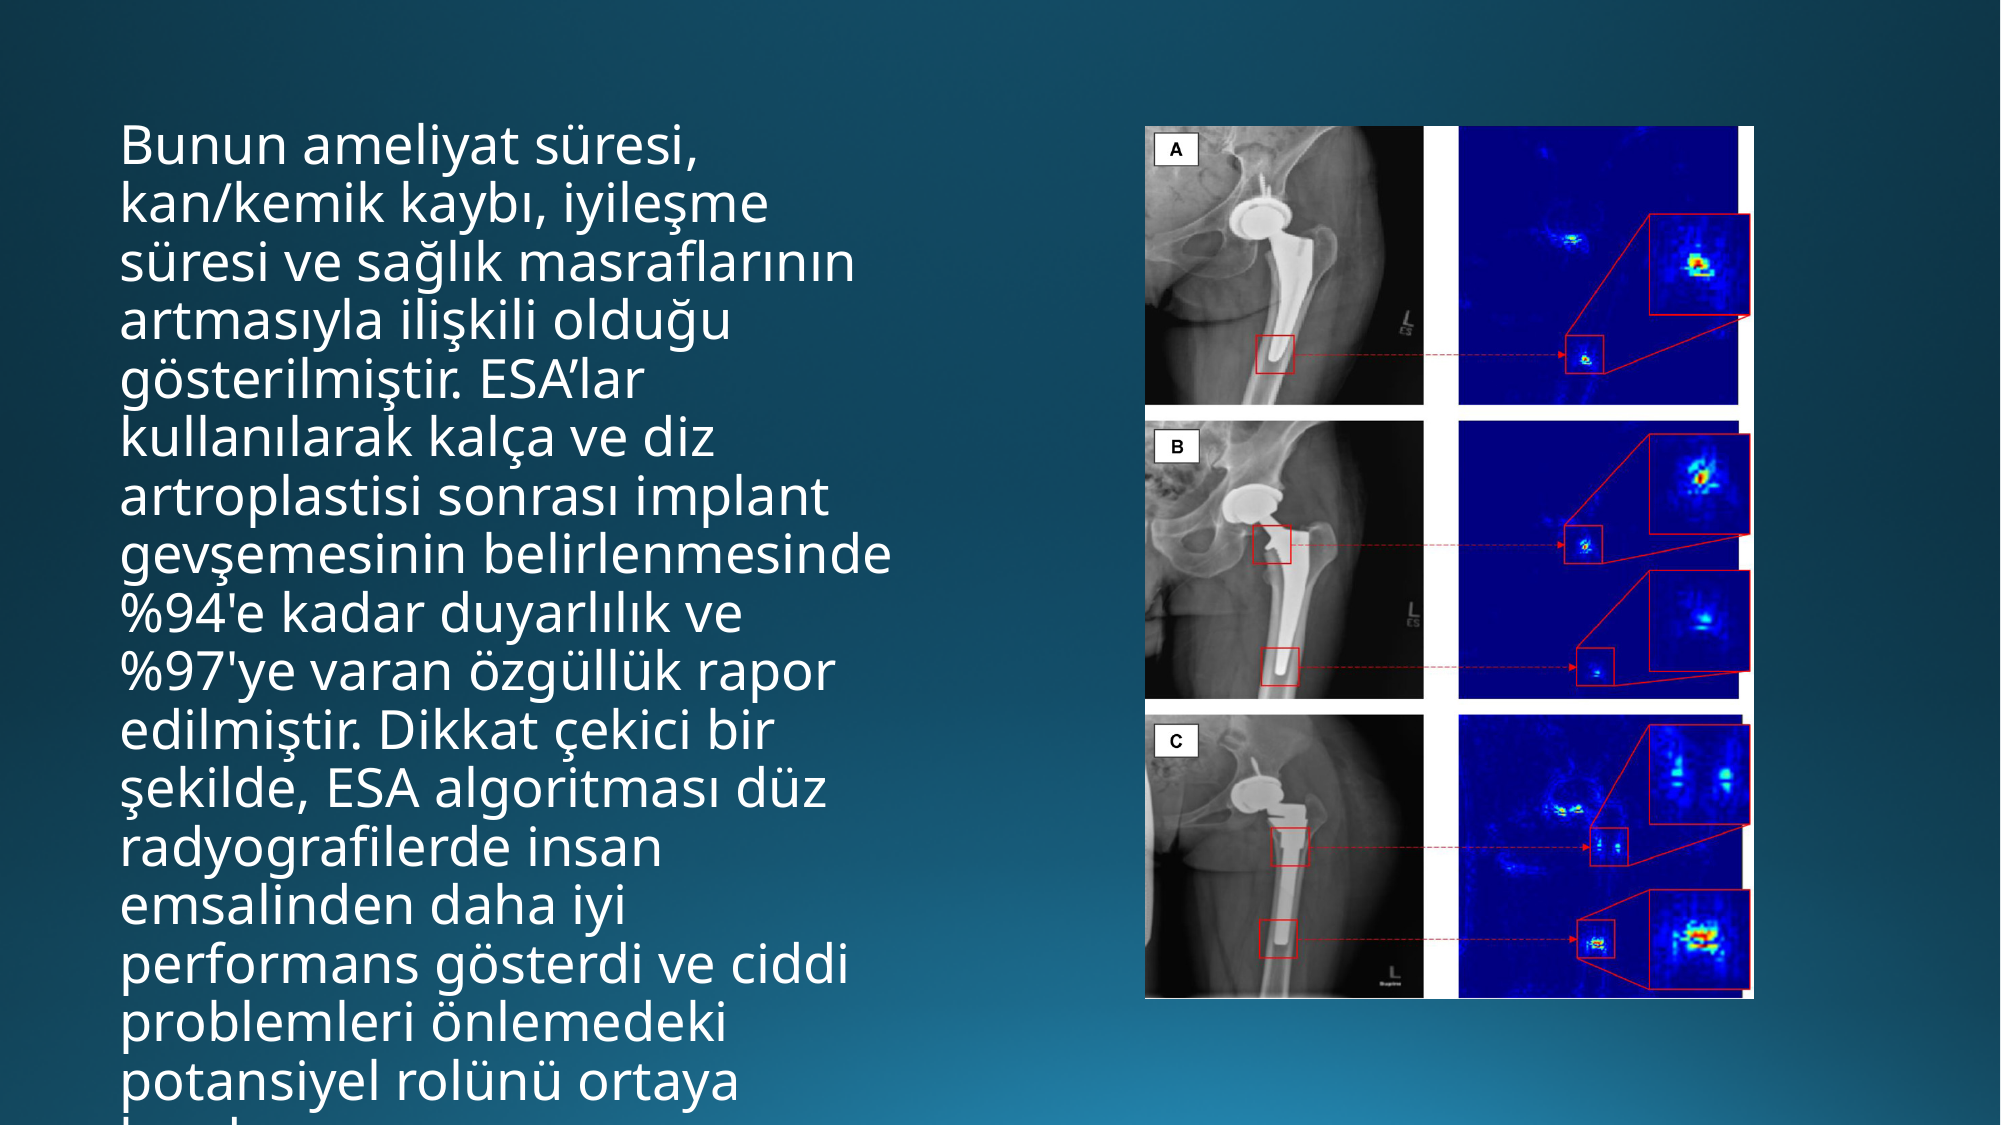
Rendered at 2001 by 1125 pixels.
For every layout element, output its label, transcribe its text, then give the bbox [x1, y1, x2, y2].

picture [0, 0, 2001, 1125]
list Bunun ameliyat süresi, kan/kemik kaybı, iyileşme süresi ve sağlık masraflarının artmasıyla ilişkili olduğu gösterilmiştir. ESA’lar kullanılarak kalça ve diz artroplastisi sonrası implant gevşemesinin belirlenmesinde %94'e kadar duyarlılık ve %97'ye varan özgüllük rapor edilmiştir. Dikkat çekici bir şekilde, ESA algoritması düz radyografilerde insan emsalinden daha iyi performans gösterdi ve ciddi problemleri önlemedeki potansiyel rolünü ortaya koydu. [104, 110, 926, 960]
